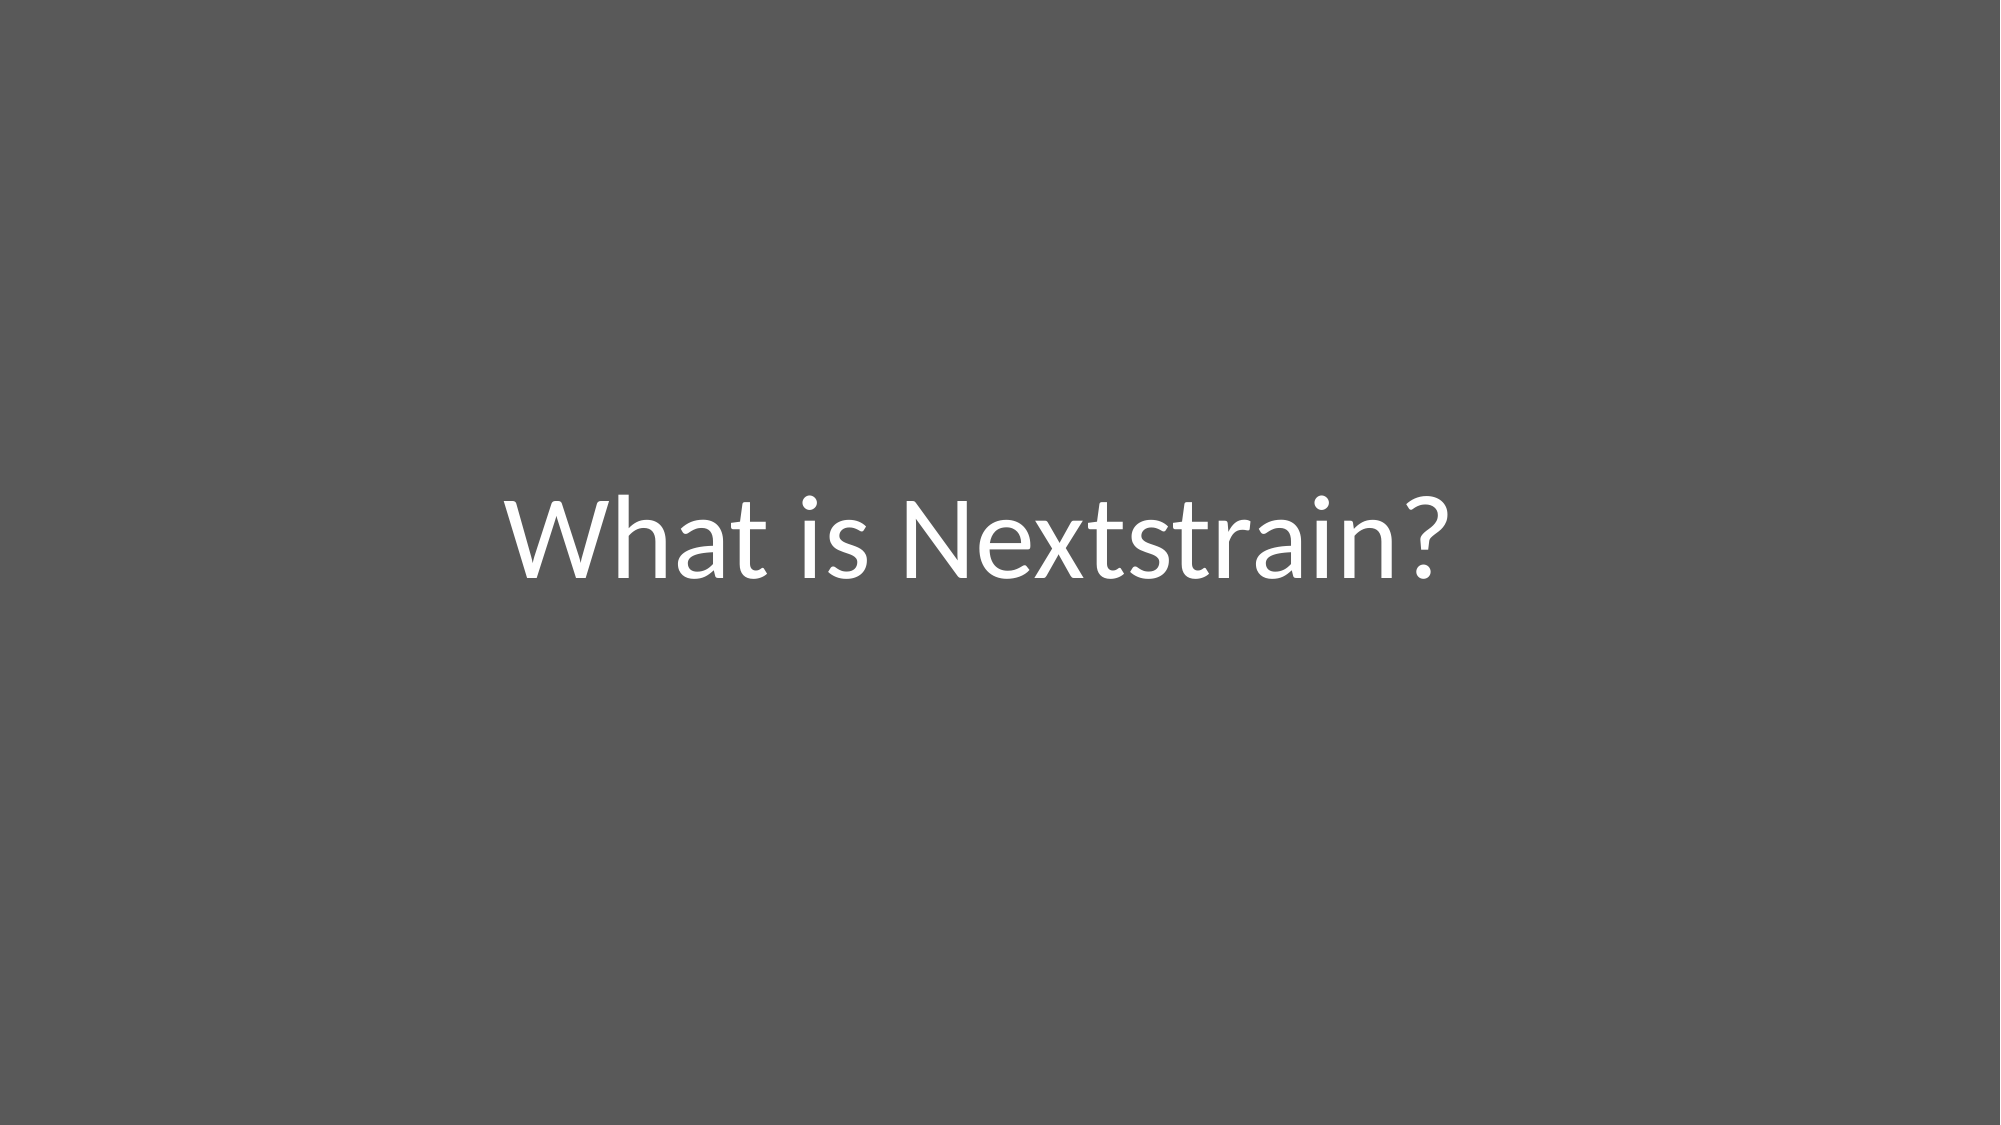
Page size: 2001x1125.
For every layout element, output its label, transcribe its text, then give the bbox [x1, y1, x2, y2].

title What is Nextstrain? [208, 467, 1751, 612]
